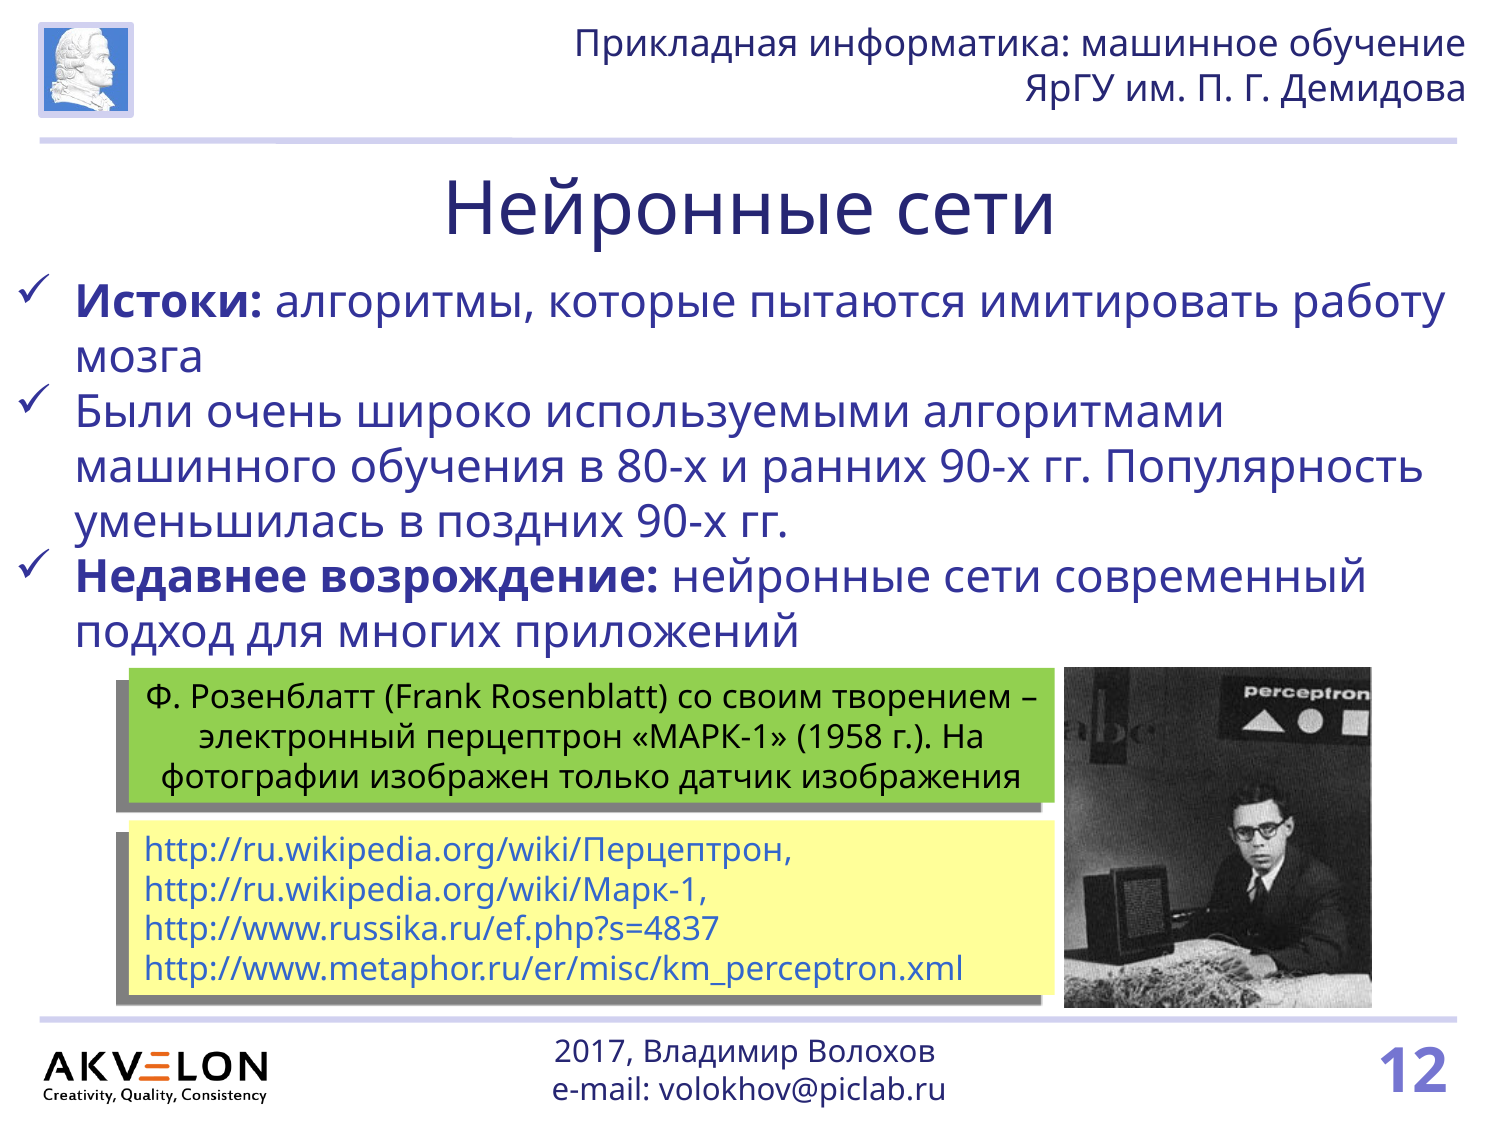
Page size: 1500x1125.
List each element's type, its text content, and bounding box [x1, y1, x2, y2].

picture [39, 23, 131, 117]
text_box Прикладная информатика: машинное обучение ЯрГУ им. П. Г. Демидова [559, 11, 1482, 116]
text_box 12 [1362, 1022, 1464, 1113]
text_box http://ru.wikipedia.org/wiki/Перцептрон, http://ru.wikipedia.org/wiki/Марк-1, http://www.russika.ru/ef.php?s=4837 http://www.metaphor.ru/er/misc/km_perceptron.xml [128, 820, 1055, 995]
text_box Ф. Розенблатт (Frank Rosenblatt) со своим творением – электронный перцептрон «МАРК-1» (1958 г.). На фотографии изображен только датчик изображения [128, 667, 1055, 803]
footer 2017, Владимир Волохов e-mail: volokhov@piclab.ru [526, 1031, 973, 1107]
picture [1064, 667, 1372, 1009]
text_box Нейронные сети [11, 152, 1489, 258]
picture [40, 1047, 268, 1107]
text_box Истоки: алгоритмы, которые пытаются имитировать работу мозга Были очень широко используемыми алгоритмами машинного обучения в 80-х и ранних 90-х гг. Популярность уменьшилась в поздних 90-х гг. Недавнее возрождение: нейронные сети современный подход для многих приложений [0, 264, 1500, 664]
